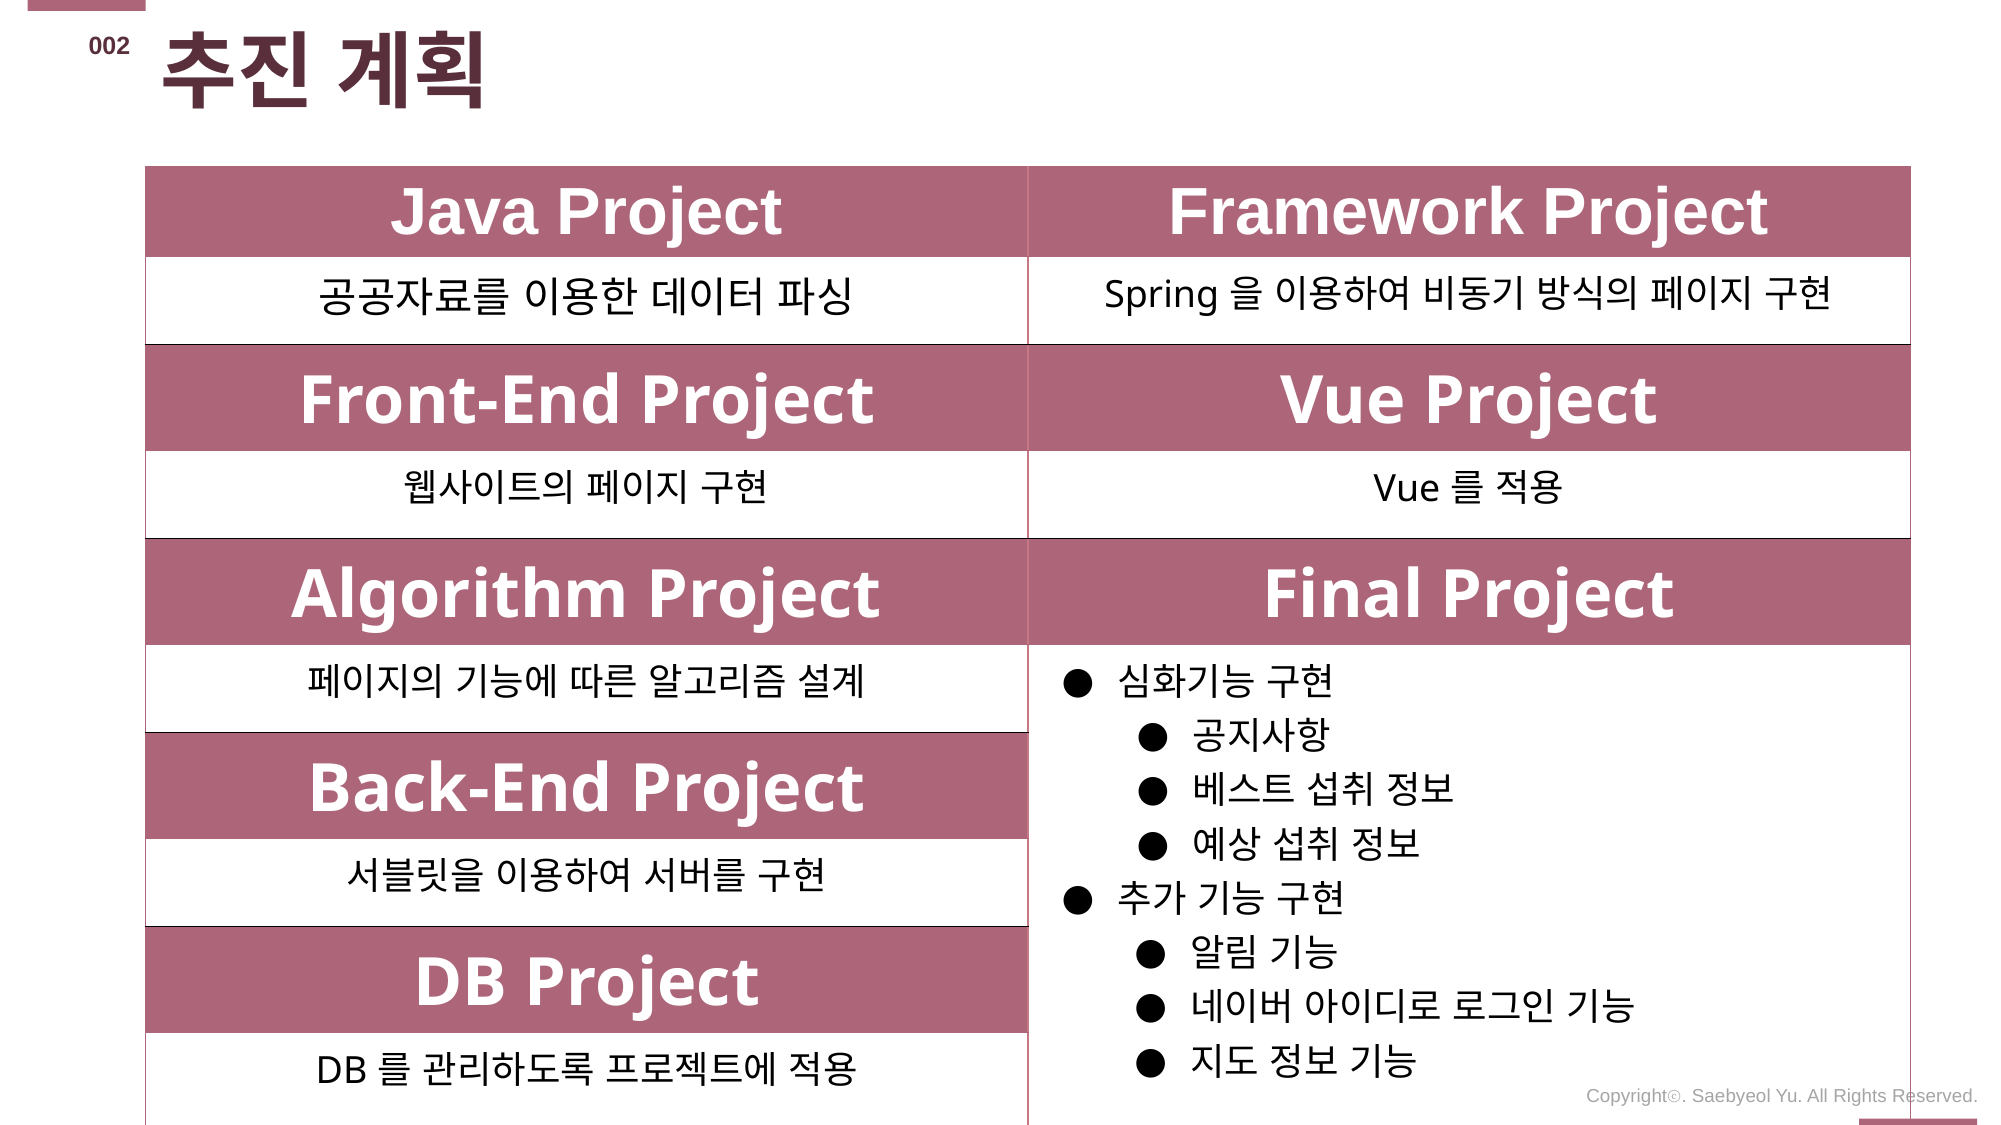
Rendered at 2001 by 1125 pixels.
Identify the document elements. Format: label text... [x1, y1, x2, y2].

text_box 002 [73, 22, 146, 68]
table_cell Spring을 이용하여 비동기 방식의 페이지 구현 [1029, 257, 1910, 344]
table_header Java Project [146, 167, 1027, 256]
table_cell 웹사이트의 페이지 구현 [146, 451, 1027, 538]
table_cell DB를 관리하도록 프로젝트에 적용 [146, 1033, 1027, 1125]
table_cell Vue를 적용 [1029, 451, 1910, 538]
table_cell DB Project [146, 927, 1027, 1032]
text_box [27, 0, 146, 11]
table_cell 페이지의 기능에 따른 알고리즘 설계 [146, 645, 1027, 732]
table_cell 서블릿을 이용하여 서버를 구현 [146, 839, 1027, 926]
text_box 추진 계획 [145, 10, 578, 127]
table_cell Front-End Project [146, 345, 1027, 450]
text_box [1911, 1118, 1978, 1125]
table_cell 심화기능 구현 공지사항 베스트 섭취 정보 예상 섭취 정보 추가 기능 구현 알림 기능 네이버 아이디로 로그인 기능 지도 정보 기능 [1029, 645, 1910, 1125]
table_cell Final Project [1029, 539, 1910, 644]
table_cell Back-End Project [146, 733, 1027, 838]
table_cell Vue Project [1029, 345, 1910, 450]
table_header Framework Project [1029, 167, 1910, 256]
table_cell 공공자료를 이용한 데이터 파싱 [146, 257, 1027, 344]
table_cell Algorithm Project [146, 539, 1027, 644]
